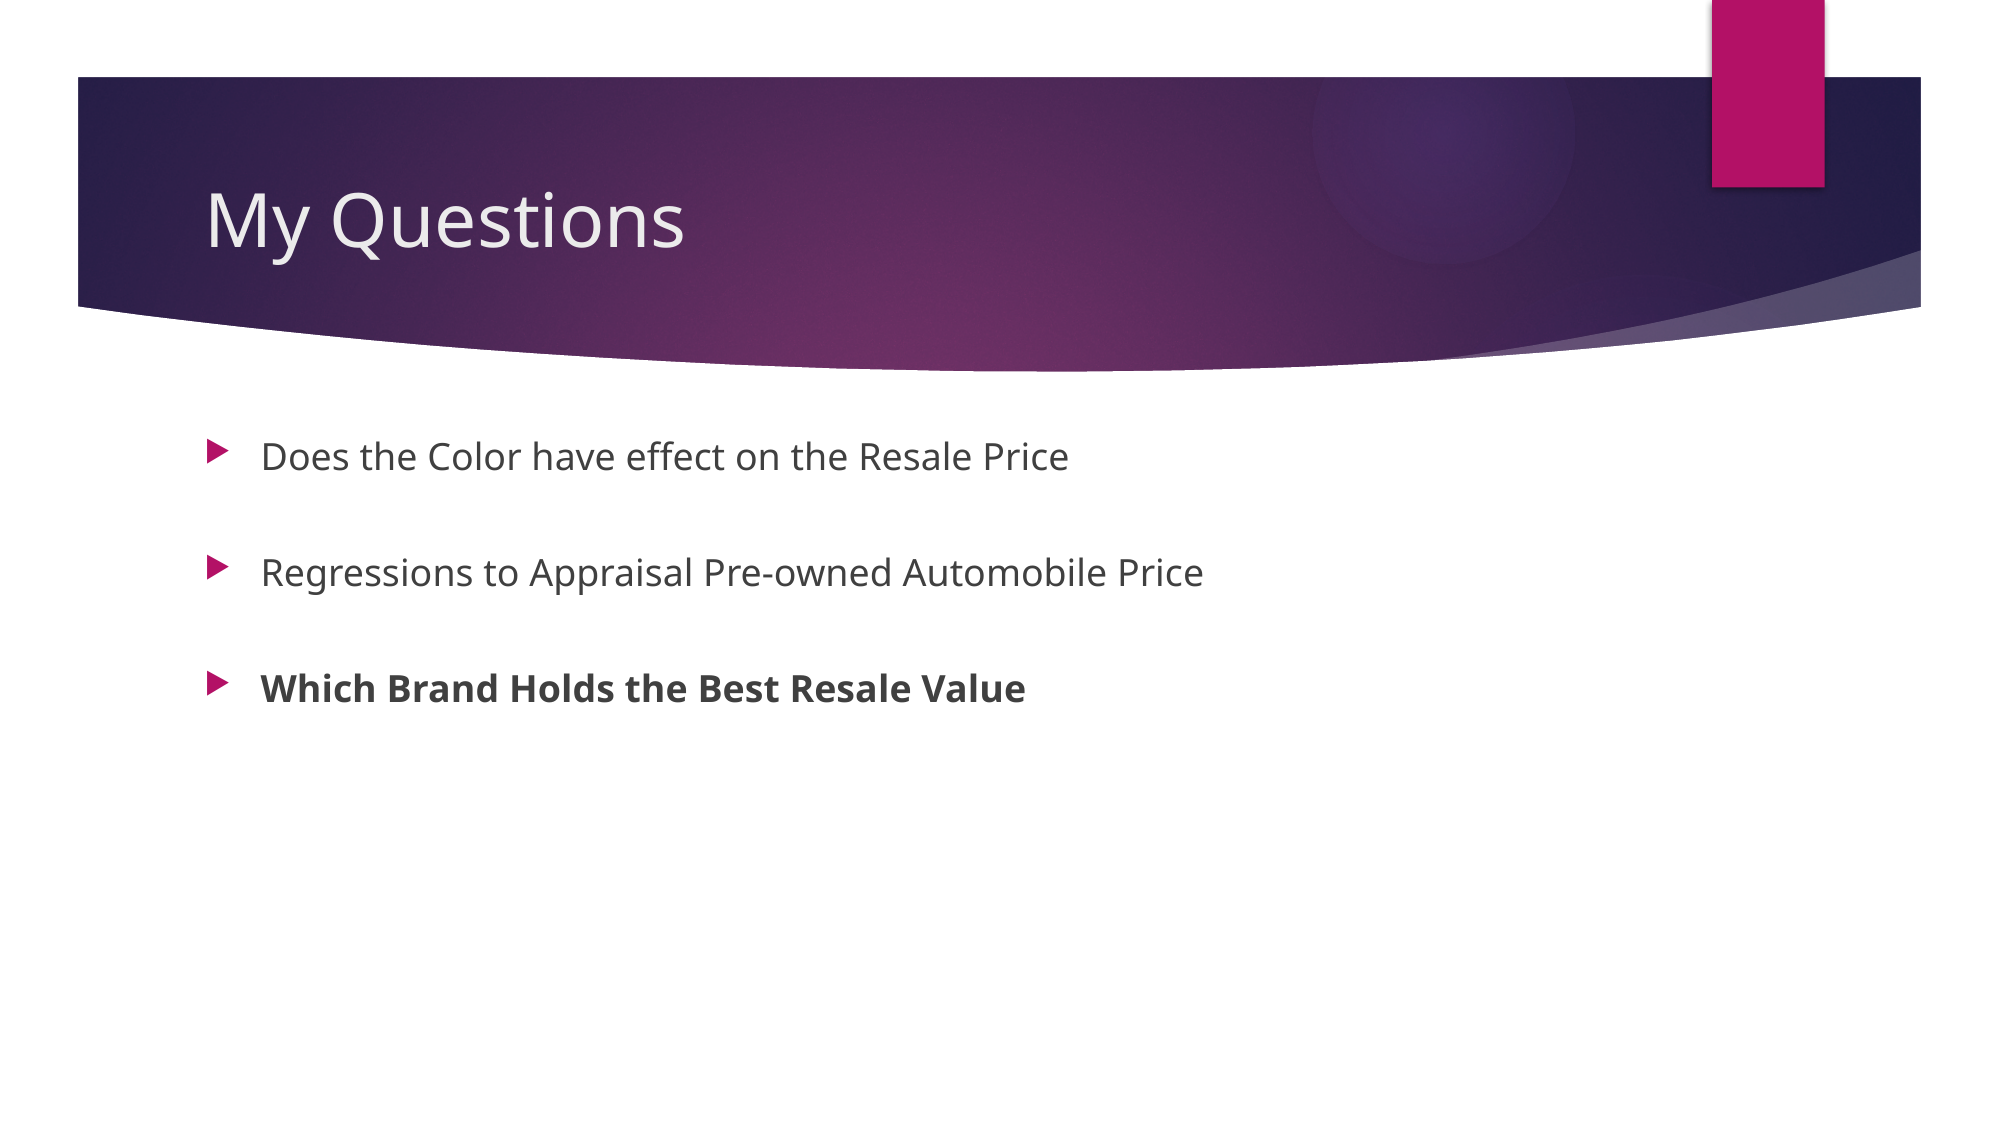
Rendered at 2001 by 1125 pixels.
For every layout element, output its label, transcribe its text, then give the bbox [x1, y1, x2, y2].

text_box Does the Color have effect on the Resale Price Regressions to Appraisal Pre-owned Automobile Price Which Brand Holds the Best Resale Value [189, 425, 1638, 986]
title My Questions [189, 159, 1627, 276]
